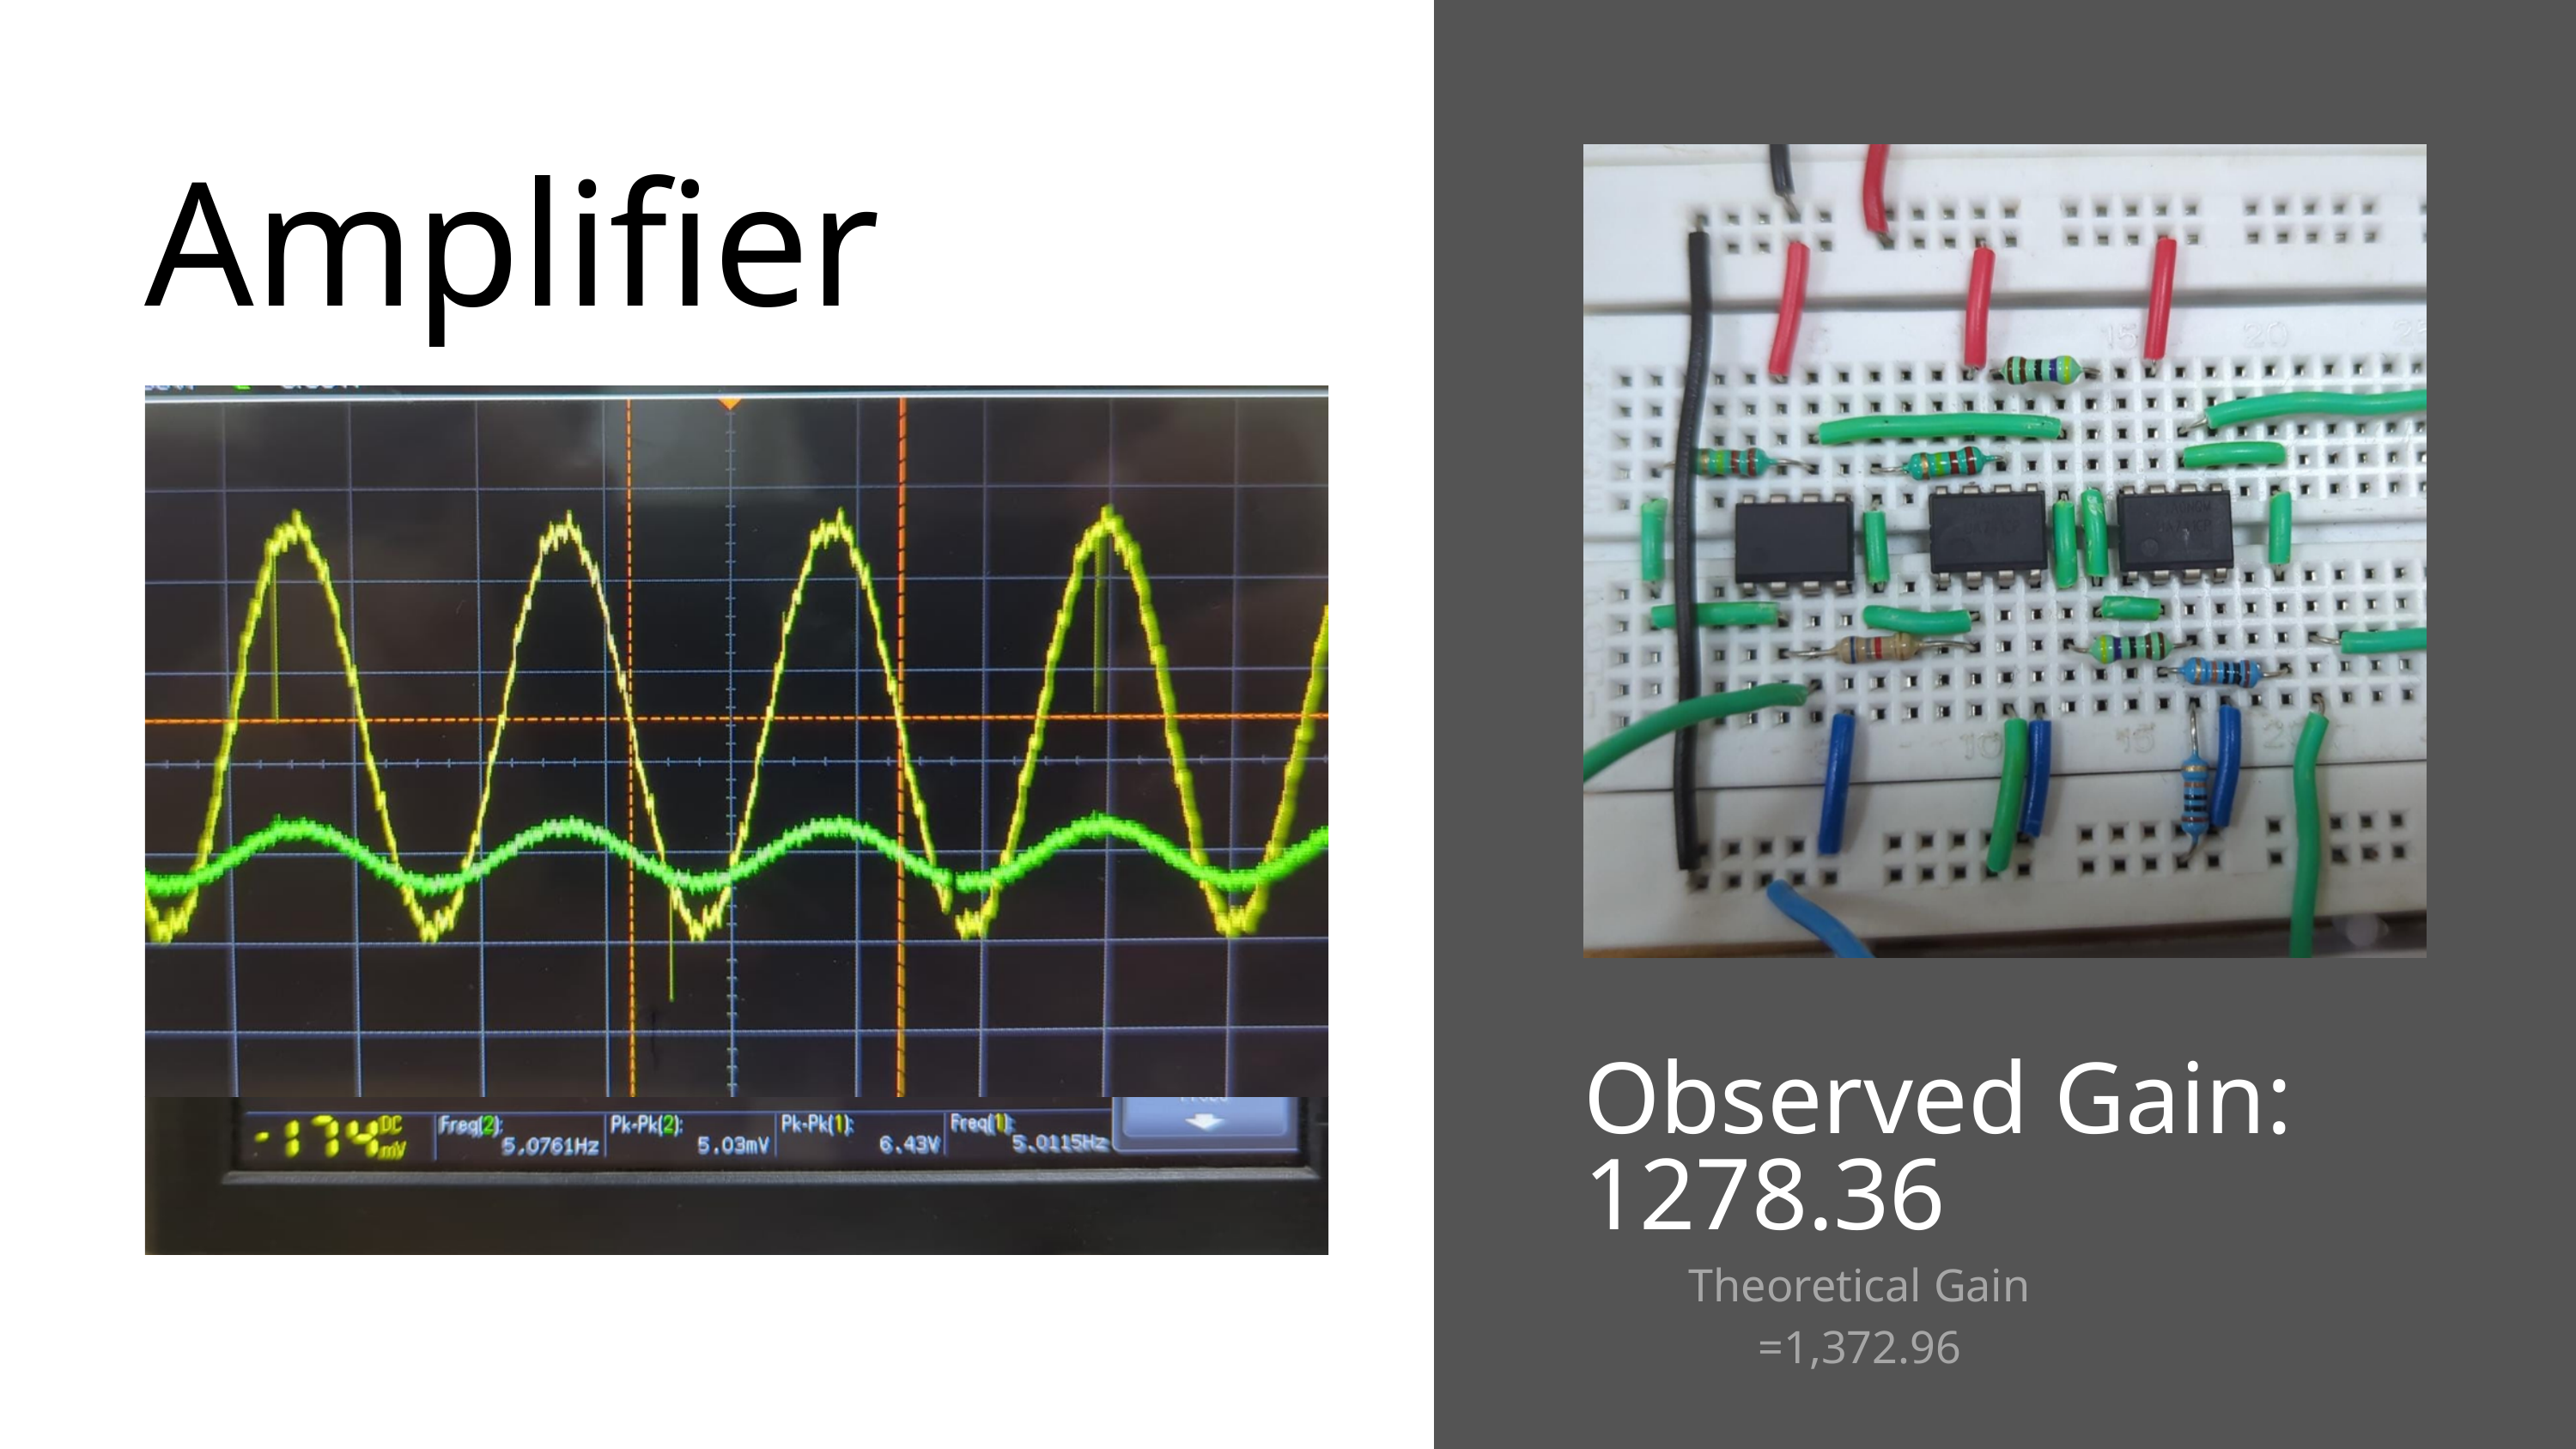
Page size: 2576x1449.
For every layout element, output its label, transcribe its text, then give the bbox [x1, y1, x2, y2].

picture [1583, 144, 2427, 958]
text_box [1433, 0, 2576, 1449]
text_box Amplifier [144, 172, 965, 341]
picture [144, 385, 1329, 1255]
